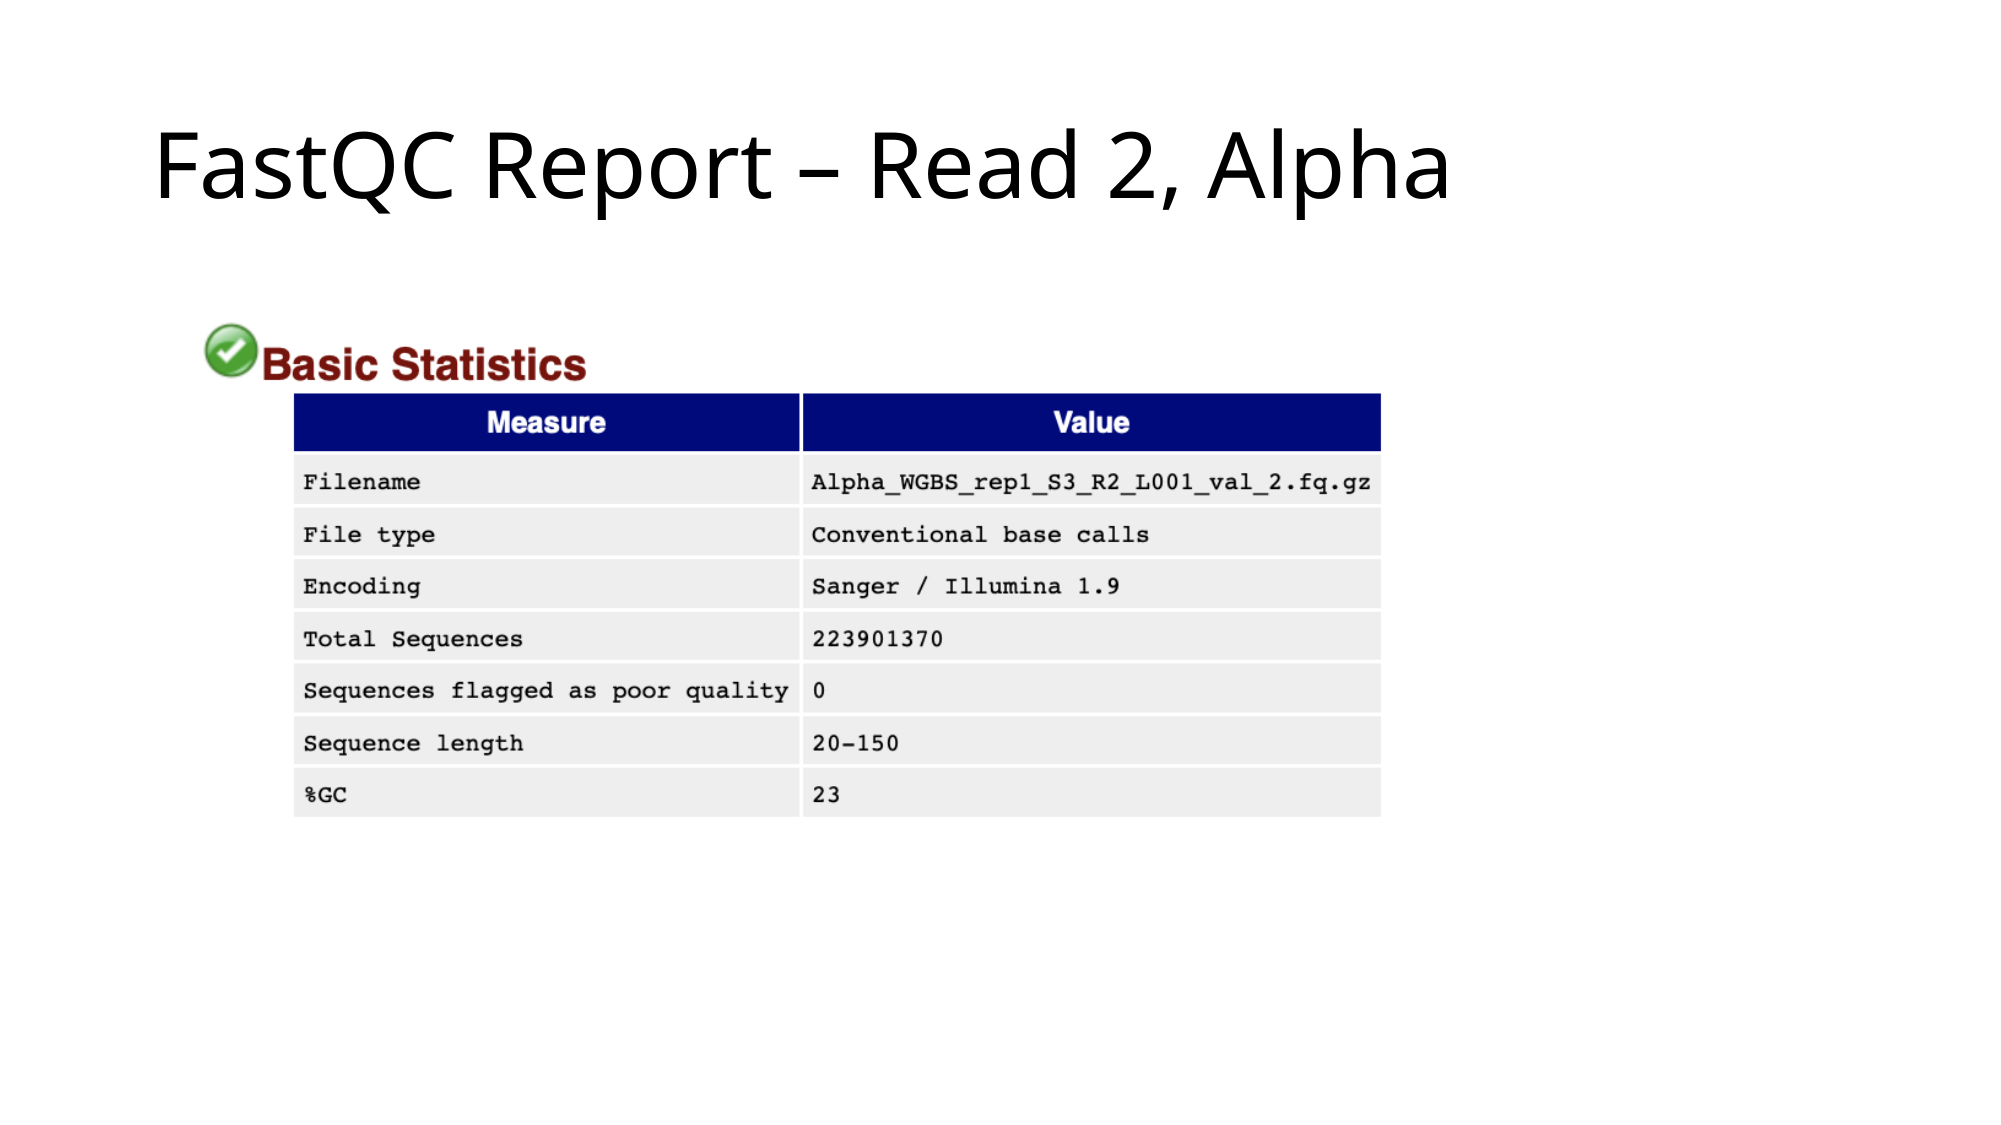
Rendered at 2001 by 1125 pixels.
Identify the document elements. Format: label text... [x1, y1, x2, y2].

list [180, 304, 1424, 866]
title FastQC Report – Read 2, Alpha [137, 59, 1863, 278]
